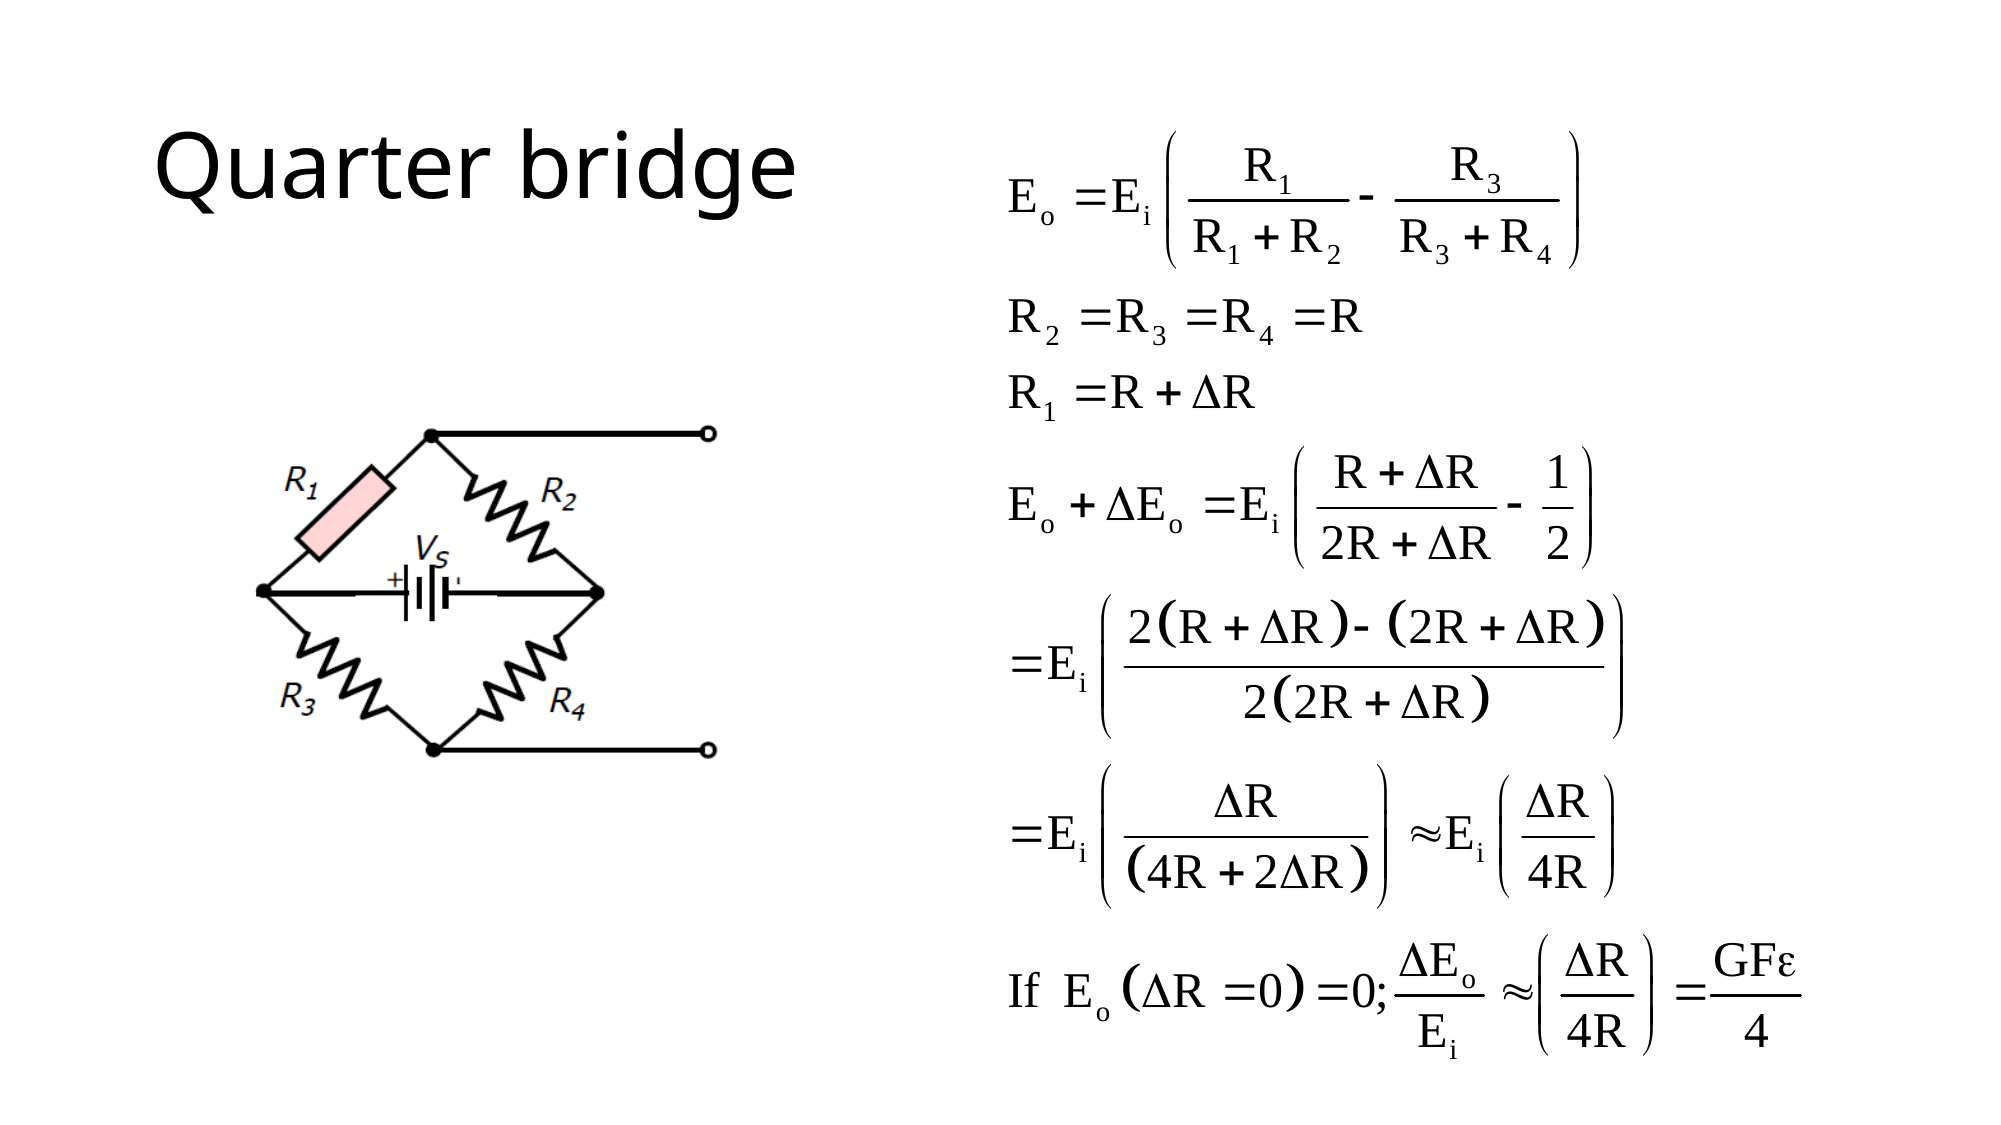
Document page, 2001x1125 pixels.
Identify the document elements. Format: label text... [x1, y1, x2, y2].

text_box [999, 120, 1813, 1071]
title Quarter bridge [137, 59, 1863, 278]
picture [218, 394, 781, 797]
